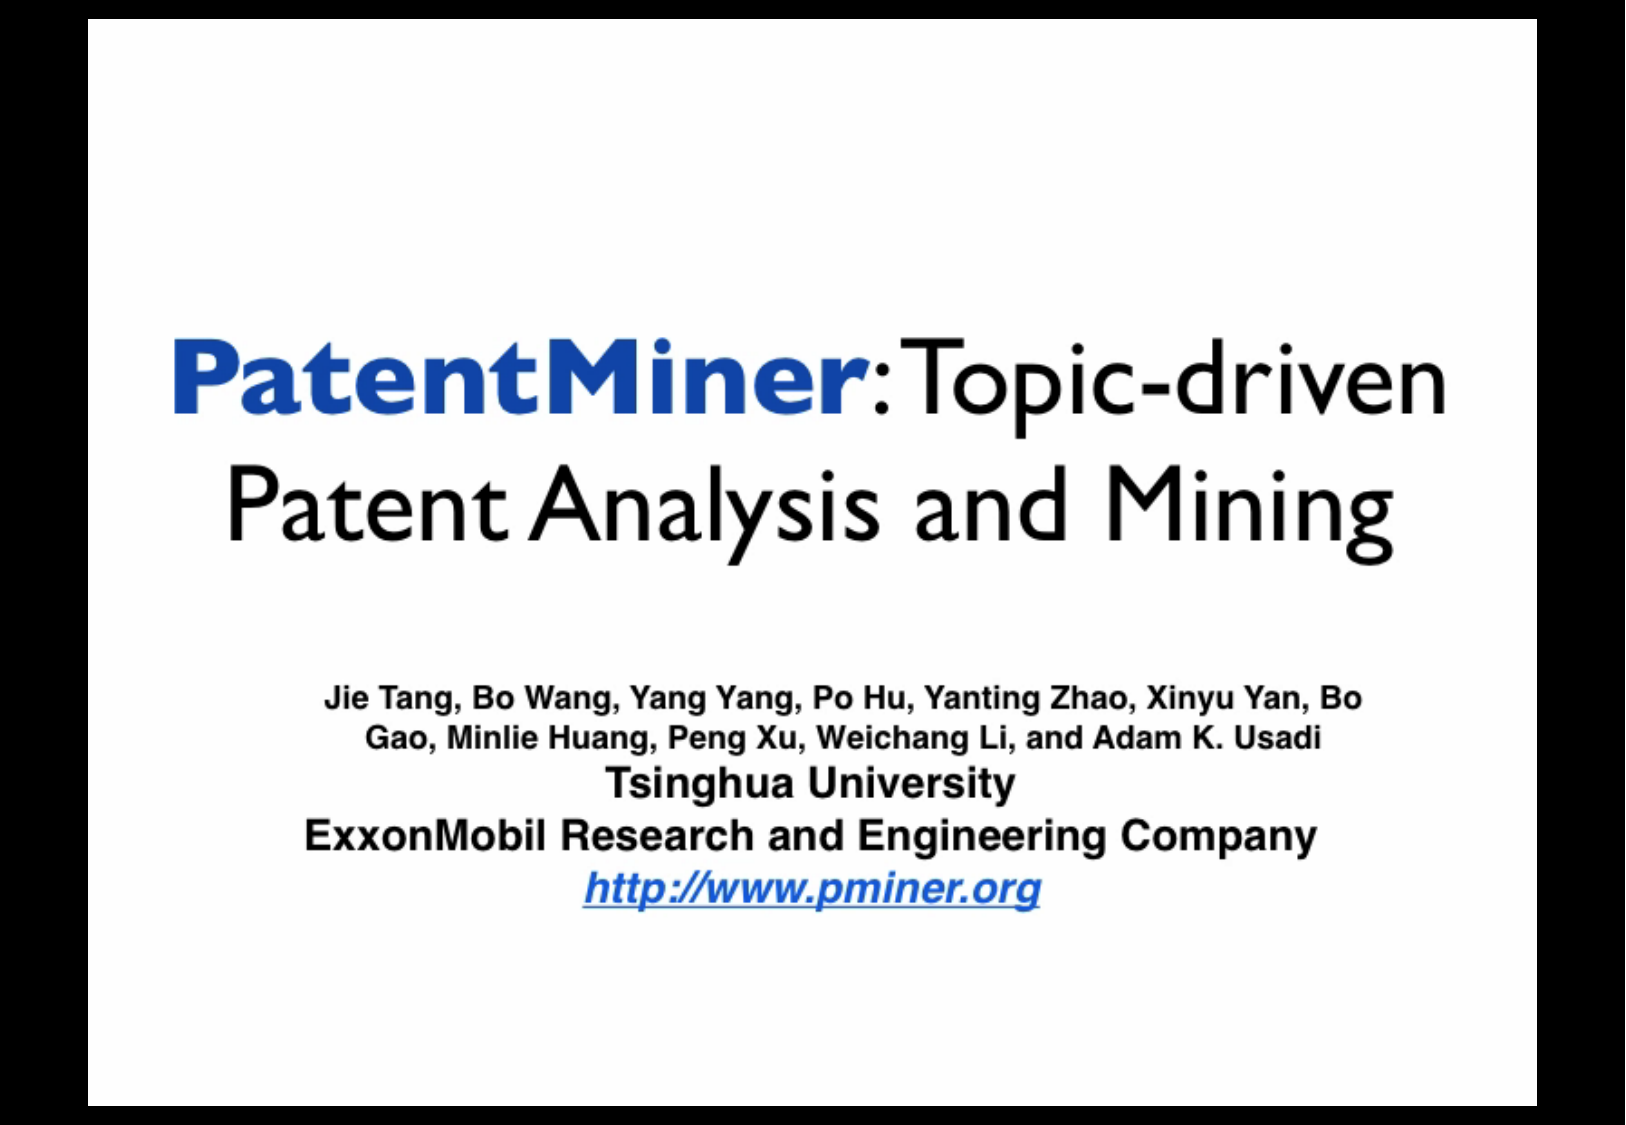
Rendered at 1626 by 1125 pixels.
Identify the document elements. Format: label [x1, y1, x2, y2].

text_box [87, 18, 1538, 1107]
text_box [0, 0, 1625, 1125]
